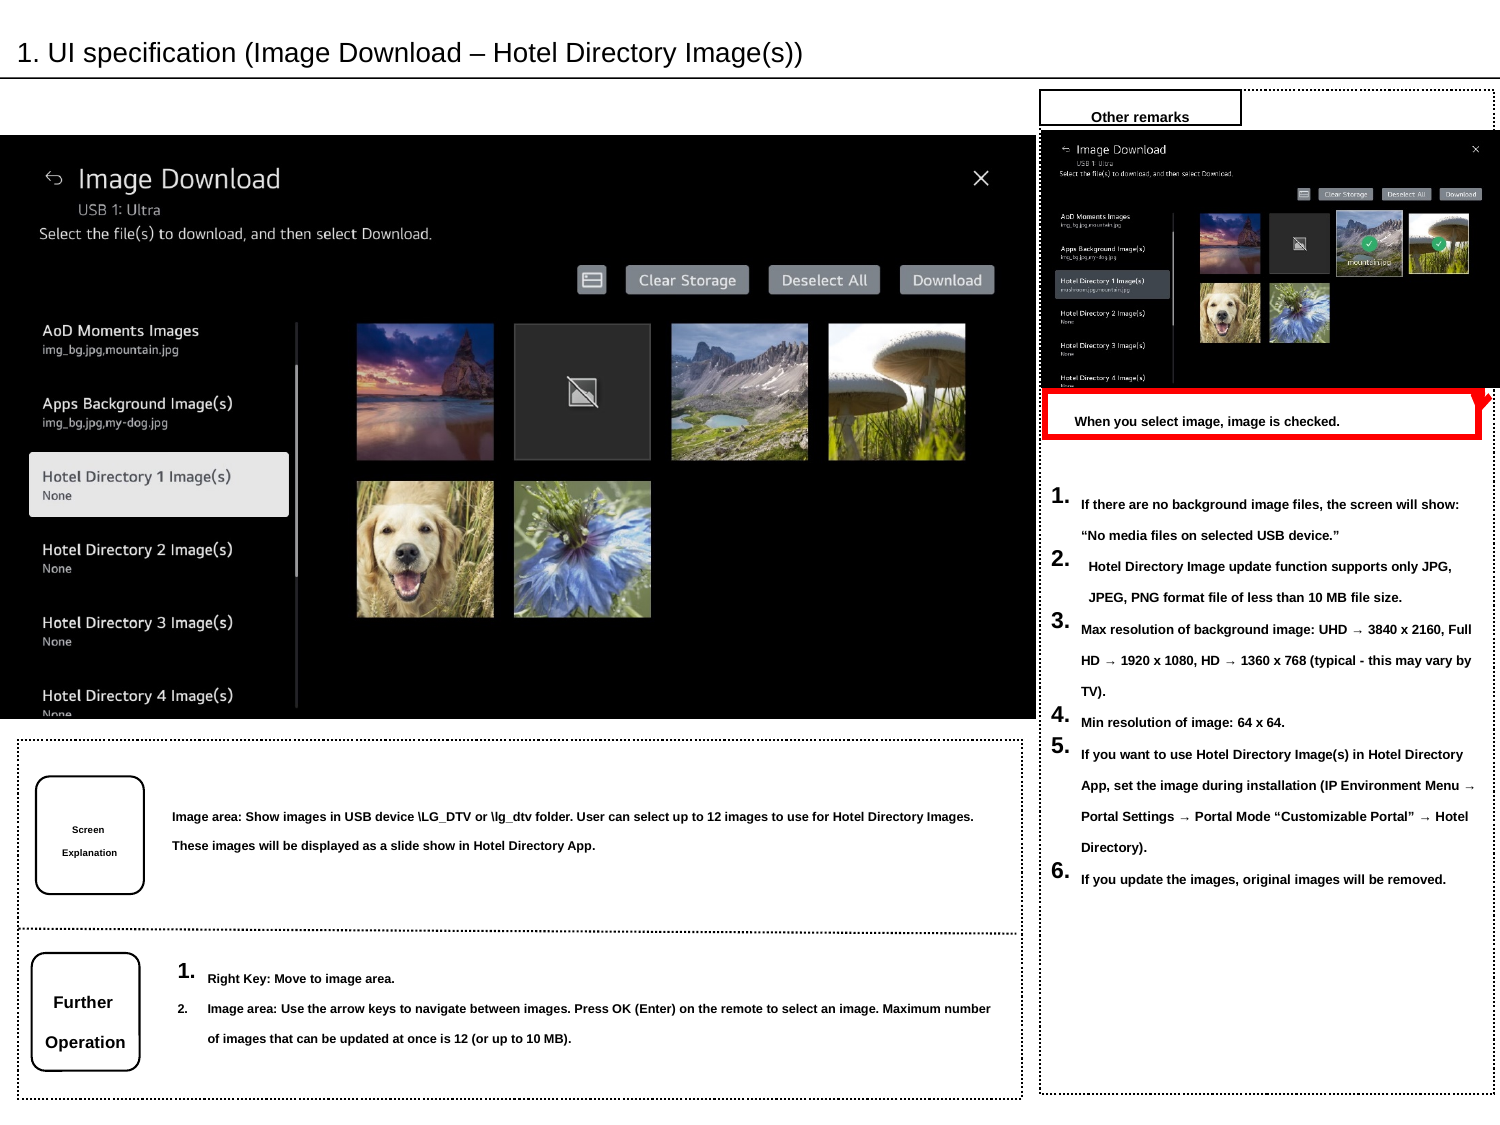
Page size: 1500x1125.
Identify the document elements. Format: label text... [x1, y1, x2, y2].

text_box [17, 396, 1495, 1099]
picture [1041, 130, 1500, 388]
text_box 1. UI specification (Image Download – Hotel Directory Image(s)) [2, 7, 1317, 78]
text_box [1478, 396, 1483, 427]
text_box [17, 89, 1495, 134]
picture [0, 135, 1037, 720]
